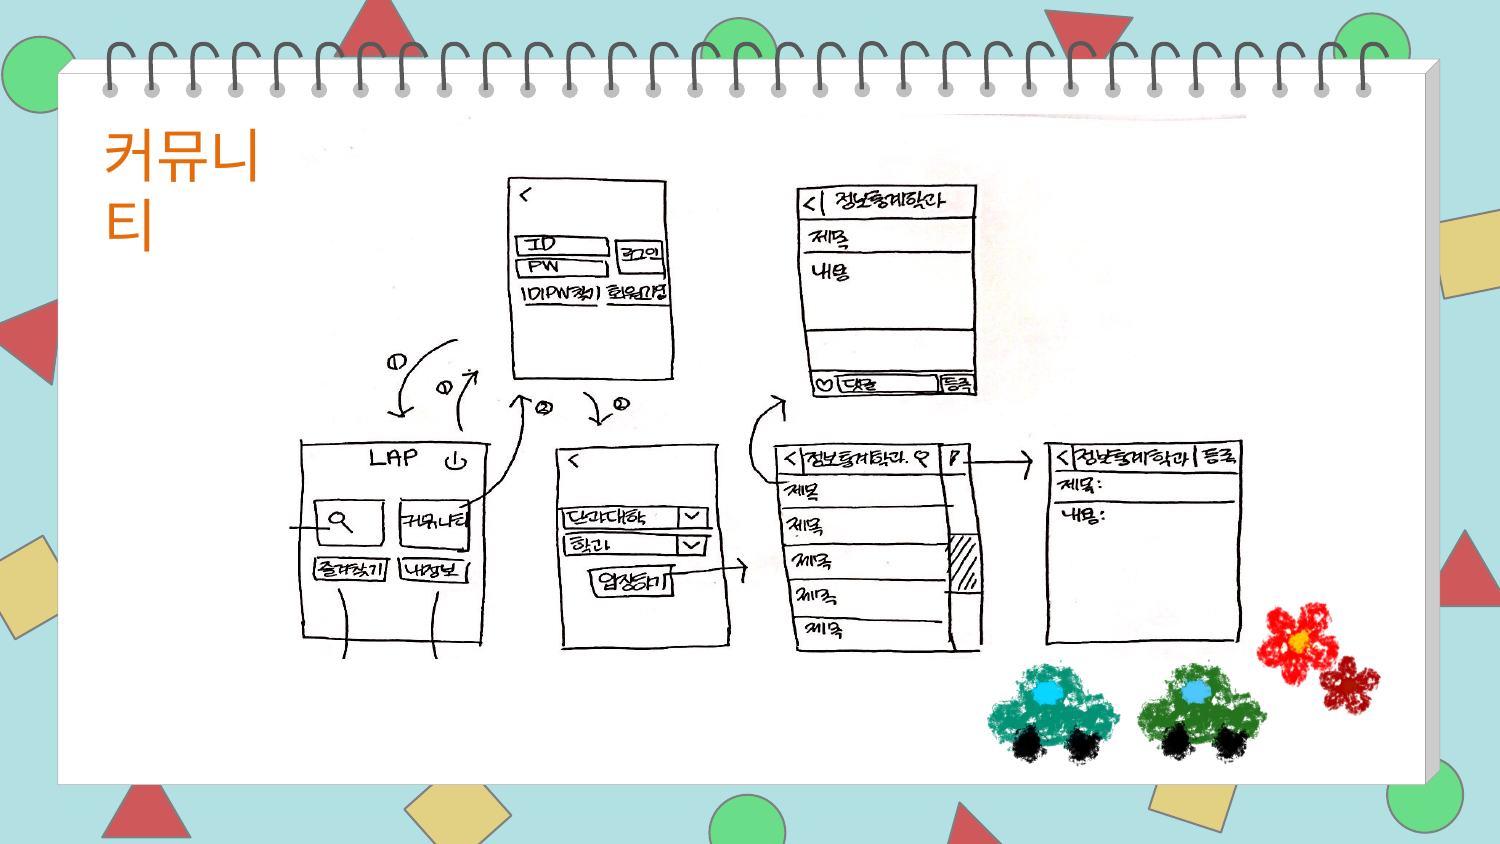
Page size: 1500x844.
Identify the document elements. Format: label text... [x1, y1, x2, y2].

picture [288, 114, 1393, 767]
text_box 커뮤니티 [88, 111, 325, 267]
